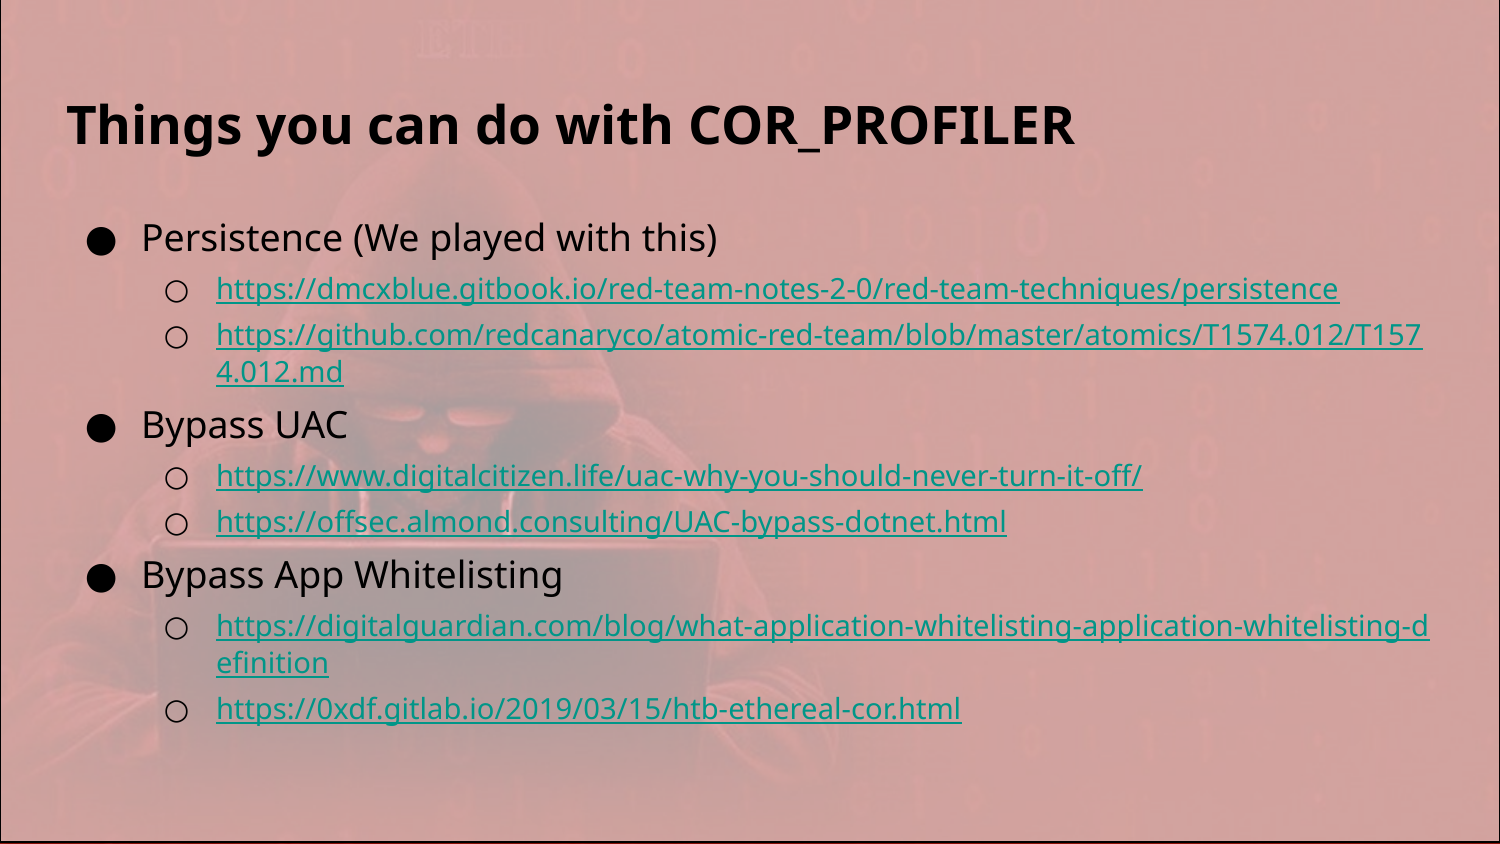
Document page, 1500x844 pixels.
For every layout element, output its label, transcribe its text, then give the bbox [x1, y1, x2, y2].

list Persistence (We played with this) https://dmcxblue.gitbook.io/red-team-notes-2-0/red-team-techniques/persistence https://github.com/redcanaryco/atomic-red-team/blob/master/atomics/T1574.012/T1574.012.md Bypass UAC https://www.digitalcitizen.life/uac-why-you-should-never-turn-it-off/ https://offsec.almond.consulting/UAC-bypass-dotnet.html Bypass App Whitelisting https://digitalguardian.com/blog/what-application-whitelisting-application-whitelisting-definition https://0xdf.gitlab.io/2019/03/15/htb-ethereal-cor.html [51, 189, 1449, 750]
text_box [0, 0, 1500, 843]
title Things you can do with COR_PROFILER [51, 72, 1449, 176]
